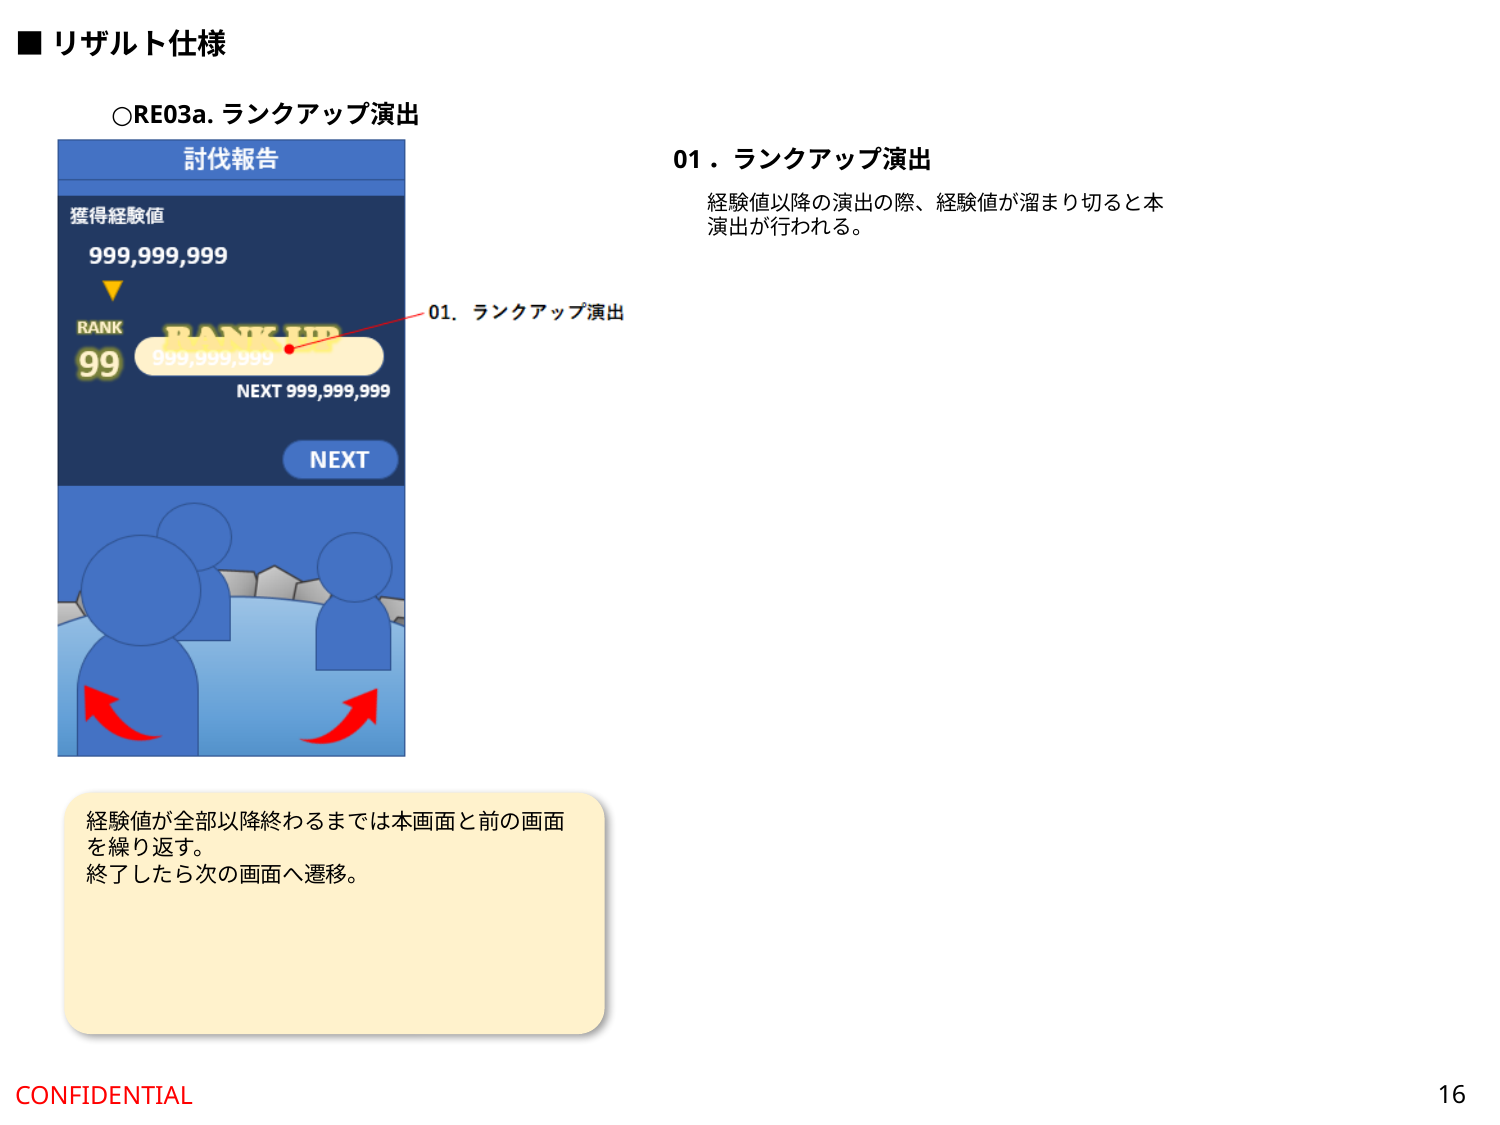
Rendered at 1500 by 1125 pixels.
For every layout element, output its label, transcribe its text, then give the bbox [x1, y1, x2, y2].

text_box ■リザルト仕様 [0, 17, 242, 68]
text_box 01．ランクアップ演出 [658, 136, 948, 182]
slide_number 16 [1143, 1065, 1482, 1125]
text_box 経験値以降の演出の際、経験値が溜まり切ると本 演出が行われる。 [693, 181, 1180, 247]
text_box 経験値が全部以降終わるまでは本画面と前の画面を繰り返す。 終了したら次の画面へ遷移。 [63, 791, 606, 1036]
footer CONFIDENTIAL [0, 1065, 507, 1125]
picture [50, 133, 643, 762]
text_box ○RE03a.ランクアップ演出 [96, 90, 435, 133]
